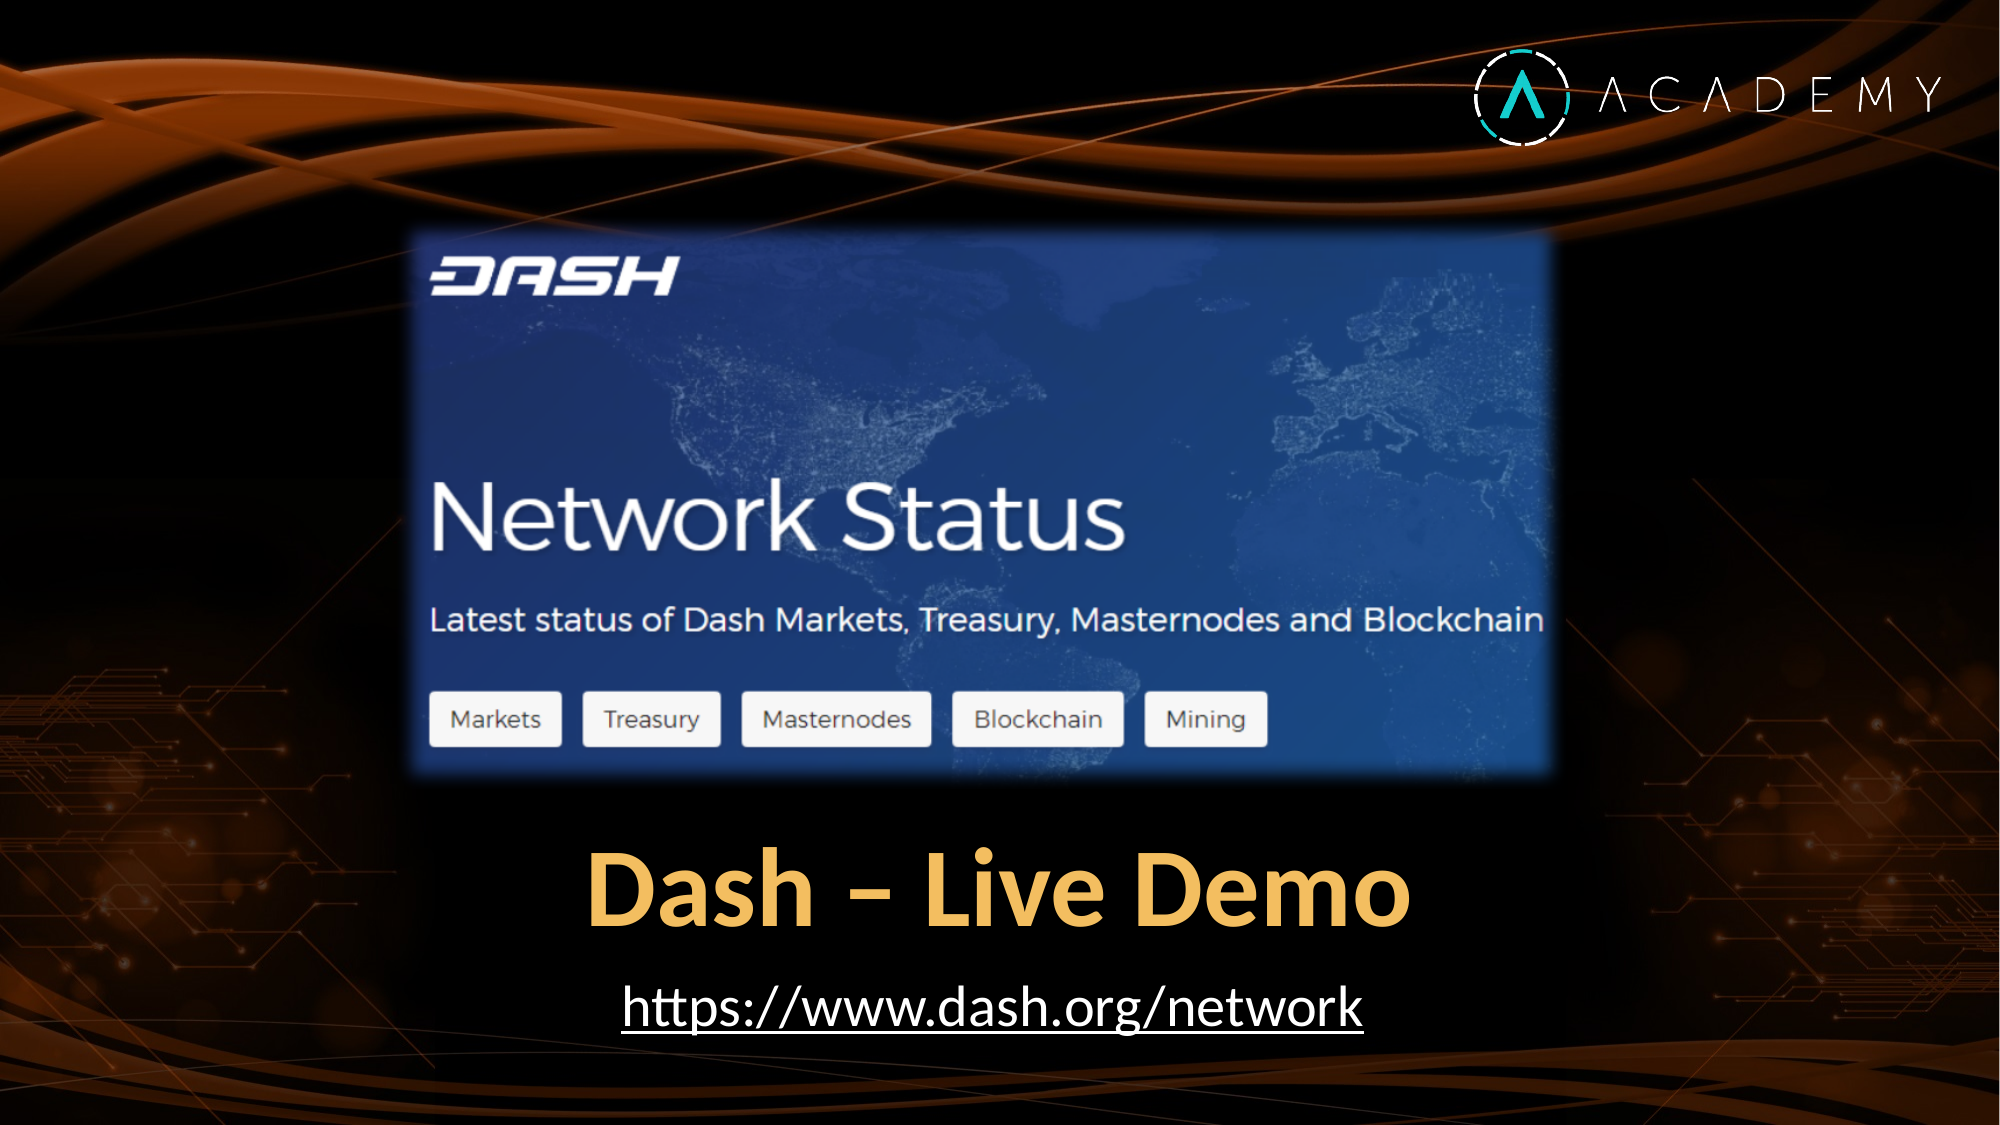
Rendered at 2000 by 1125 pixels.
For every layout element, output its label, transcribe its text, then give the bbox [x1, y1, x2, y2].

picture [0, 0, 2000, 1125]
title Dash – Live Demo [112, 827, 1887, 955]
text_box https://www.dash.org/network [128, 961, 1871, 1046]
